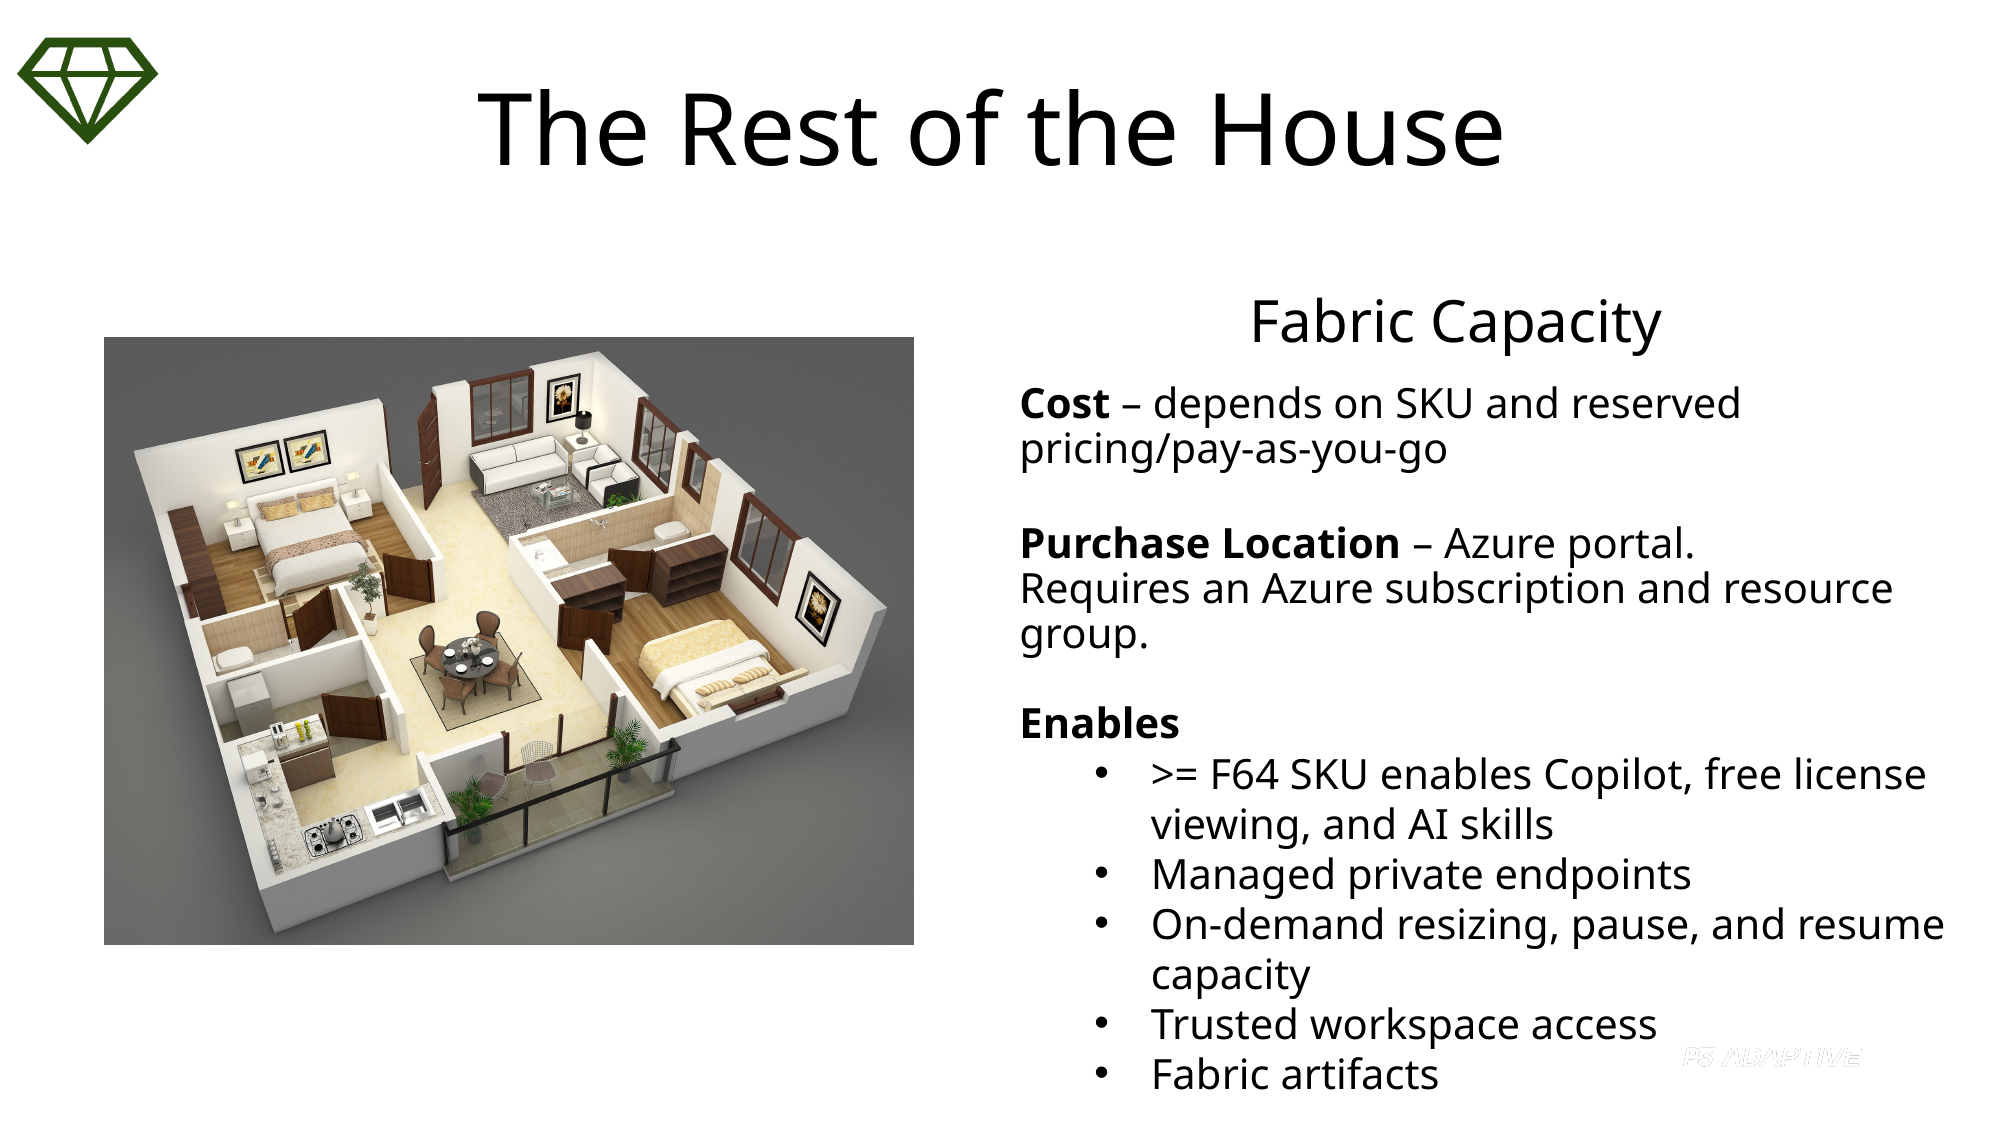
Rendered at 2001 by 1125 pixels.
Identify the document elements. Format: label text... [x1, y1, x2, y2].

text_box Fabric Capacity [992, 284, 1934, 375]
picture [12, 14, 163, 165]
picture [104, 337, 914, 945]
text_box Cost – depends on SKU and reserved pricing/pay-as-you-go Purchase Location – Azure portal. Requires an Azure subscription and resource group. Enables >= F64 SKU enables Copilot, free license viewing, and AI skills Managed private endpoints On-demand resizing, pause, and resume capacity Trusted workspace access Fabric artifacts [1019, 374, 1985, 1076]
title The Rest of the House [378, 60, 1622, 195]
